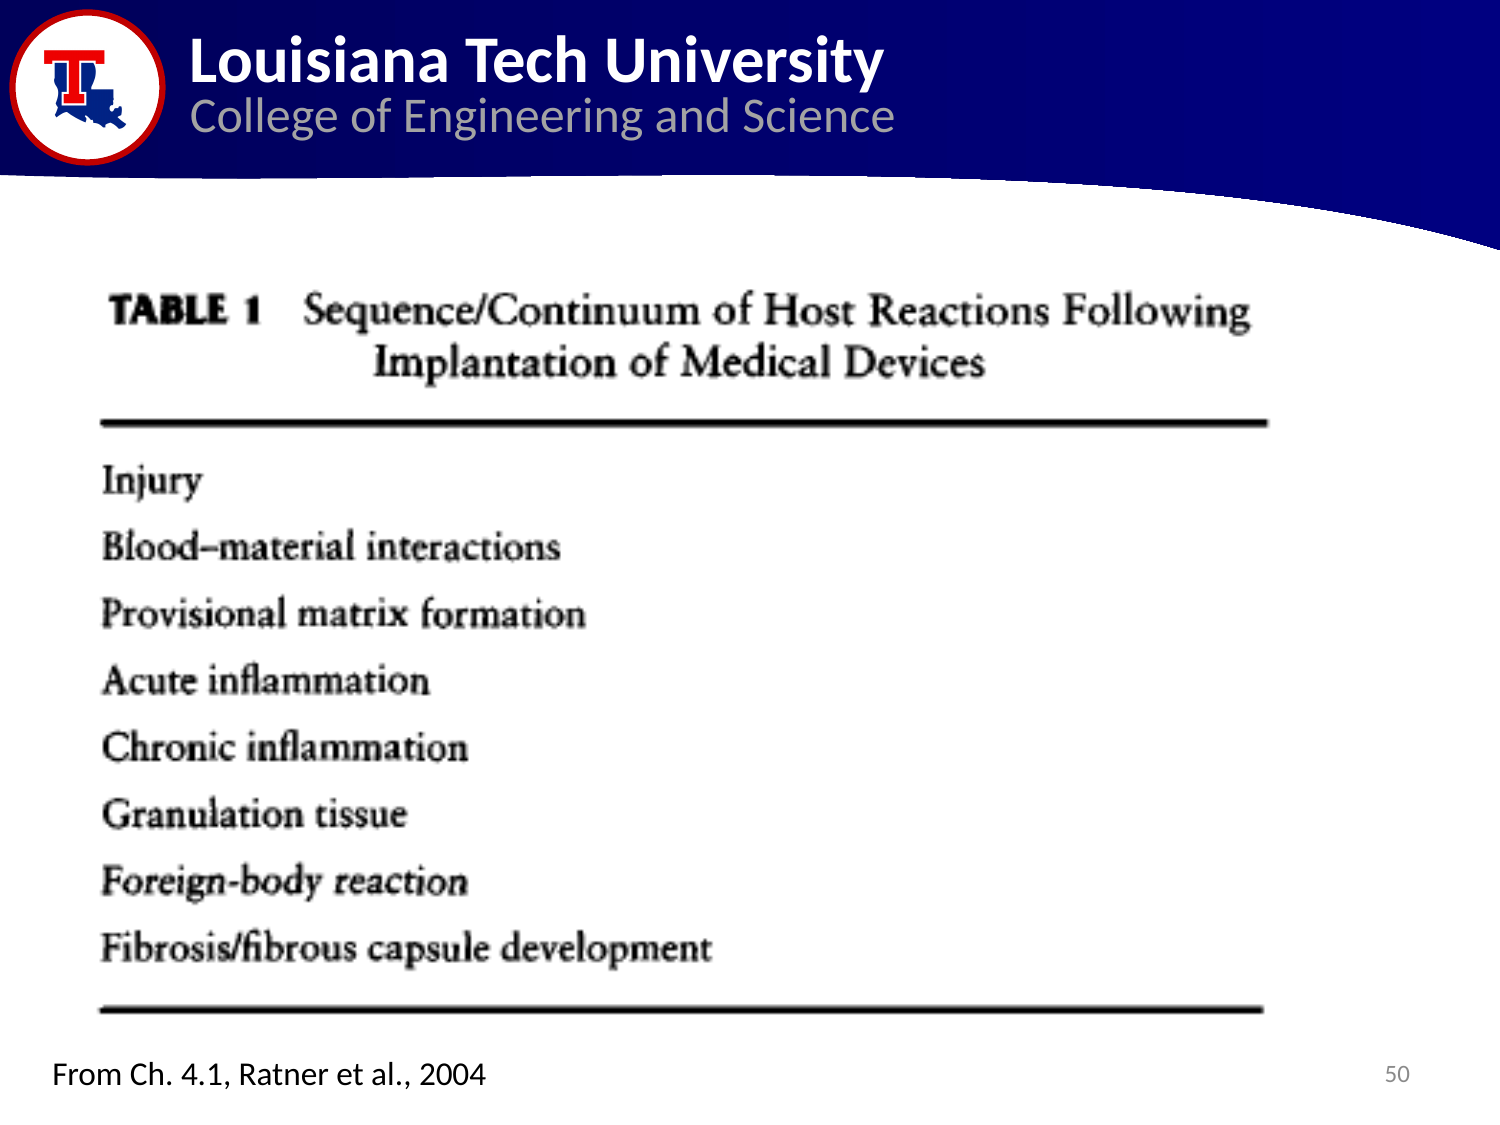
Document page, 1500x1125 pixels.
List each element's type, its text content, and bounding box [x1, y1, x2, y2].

slide_number 50 [1074, 1042, 1425, 1103]
picture [81, 267, 1282, 1024]
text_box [0, 0, 1500, 251]
text_box From Ch. 4.1, Ratner et al., 2004 [37, 1044, 513, 1100]
